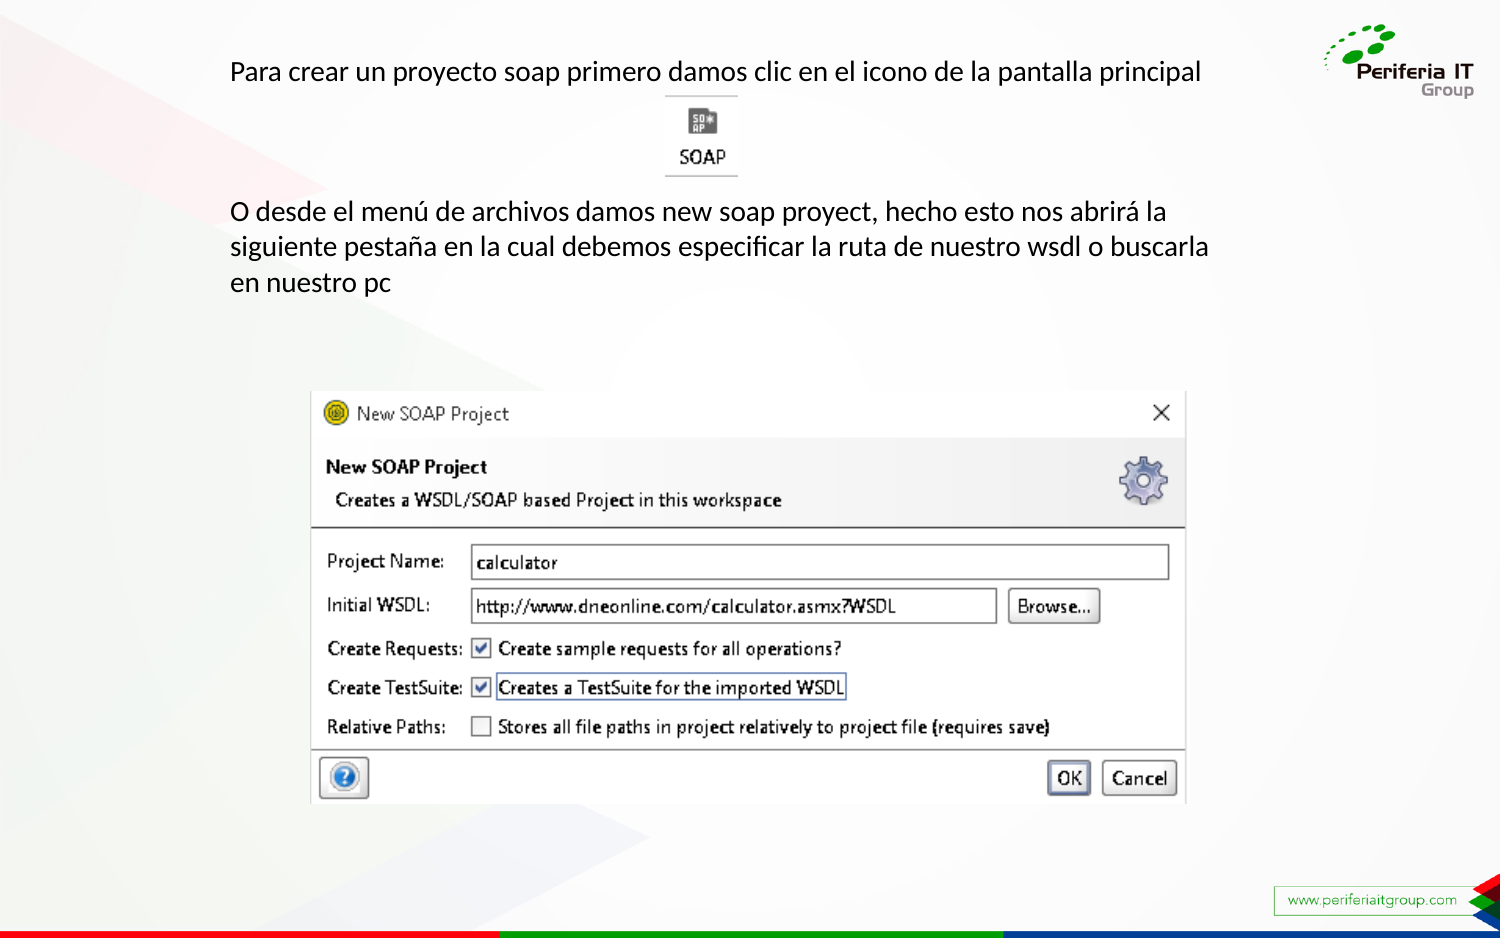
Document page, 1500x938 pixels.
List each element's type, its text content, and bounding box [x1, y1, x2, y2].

text_box Para crear un proyecto soap primero damos clic en el icono de la pantalla principal O desde el menú de archivos damos new soap proyect, hecho esto nos abrirá la siguiente pestaña en la cual debemos especificar la ruta de nuestro wsdl o buscarla en nuestro pc [215, 44, 1259, 306]
picture [0, 0, 1500, 938]
